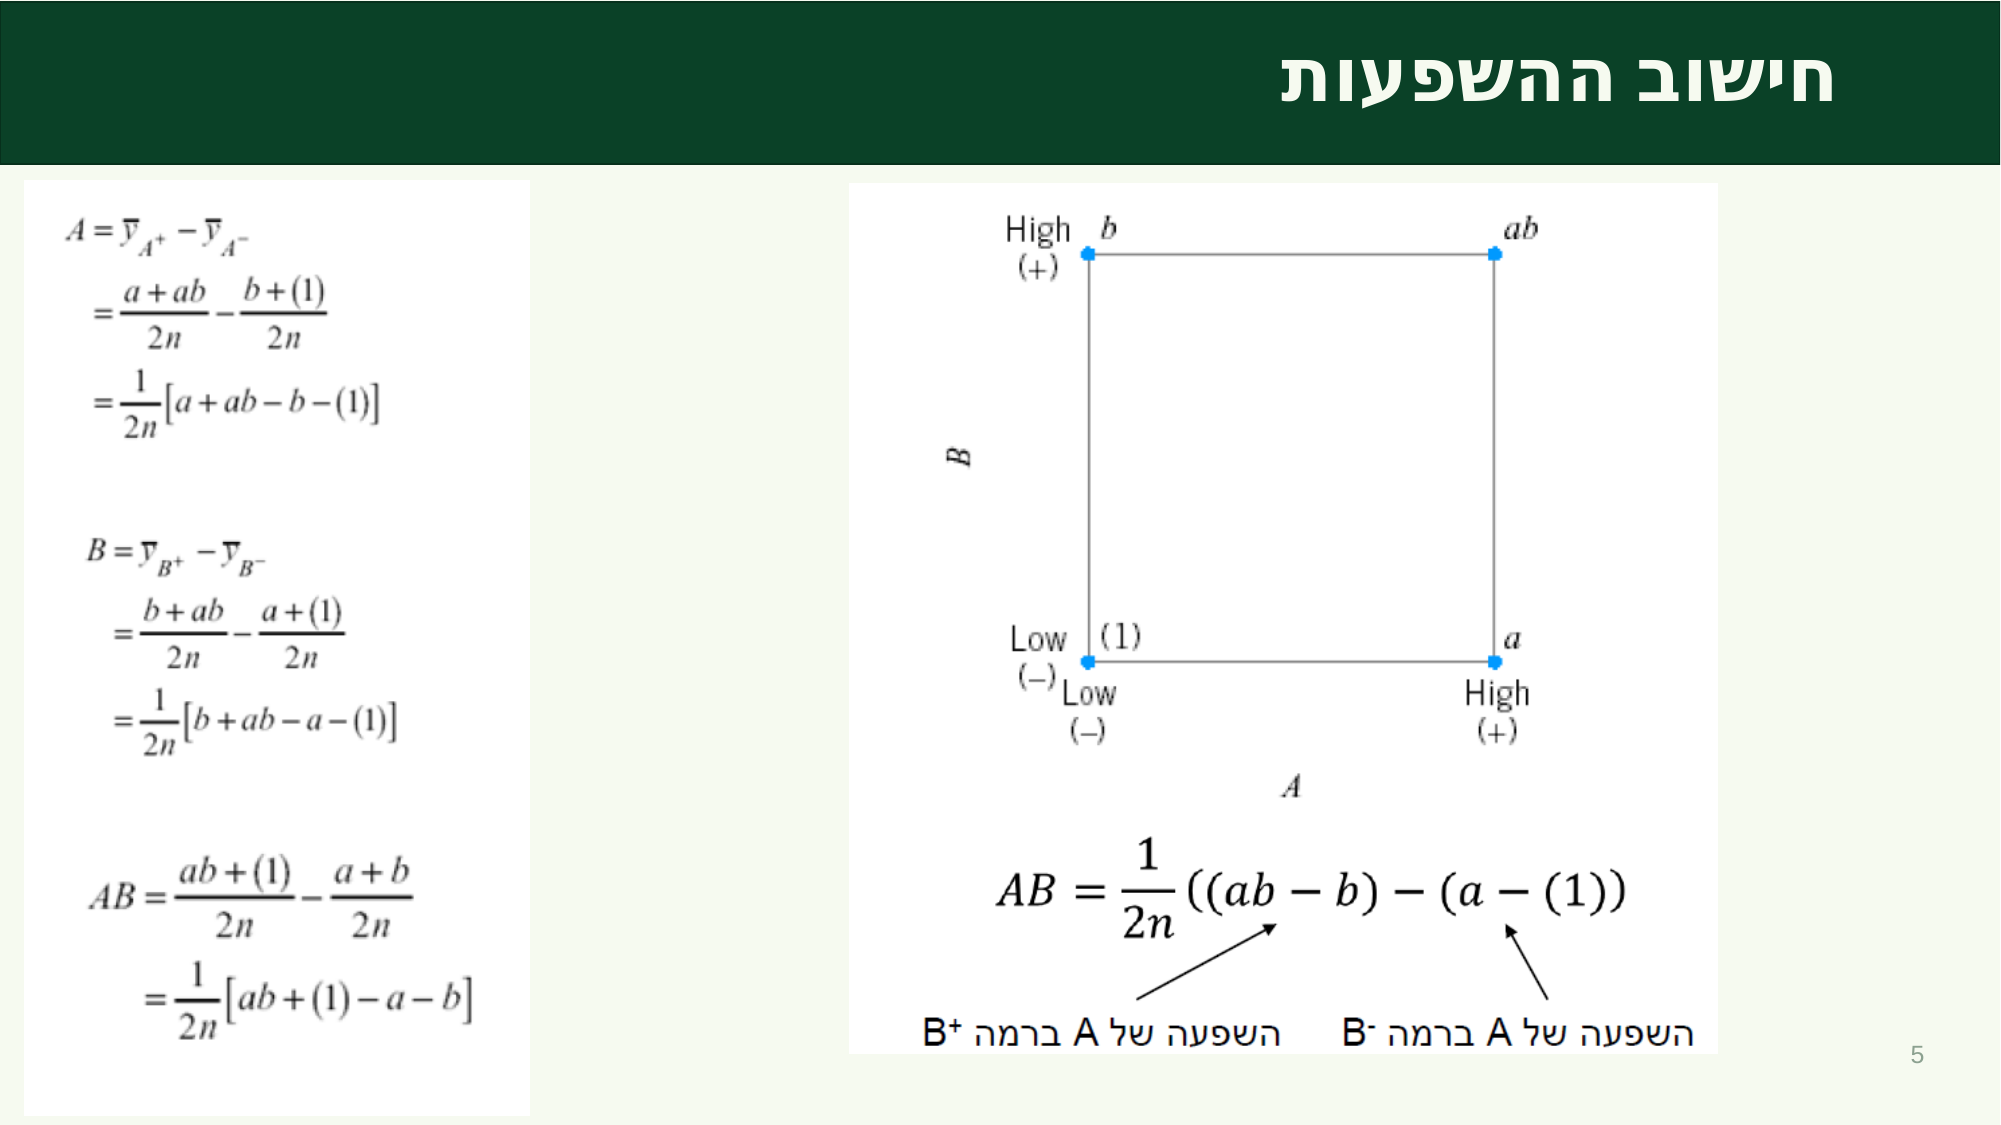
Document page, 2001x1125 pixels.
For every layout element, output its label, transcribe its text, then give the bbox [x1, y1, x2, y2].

title חישוב ההשפעות [645, 1, 1855, 165]
picture [24, 180, 530, 1116]
picture [849, 183, 1718, 1054]
slide_number 5 [1861, 1023, 1940, 1084]
